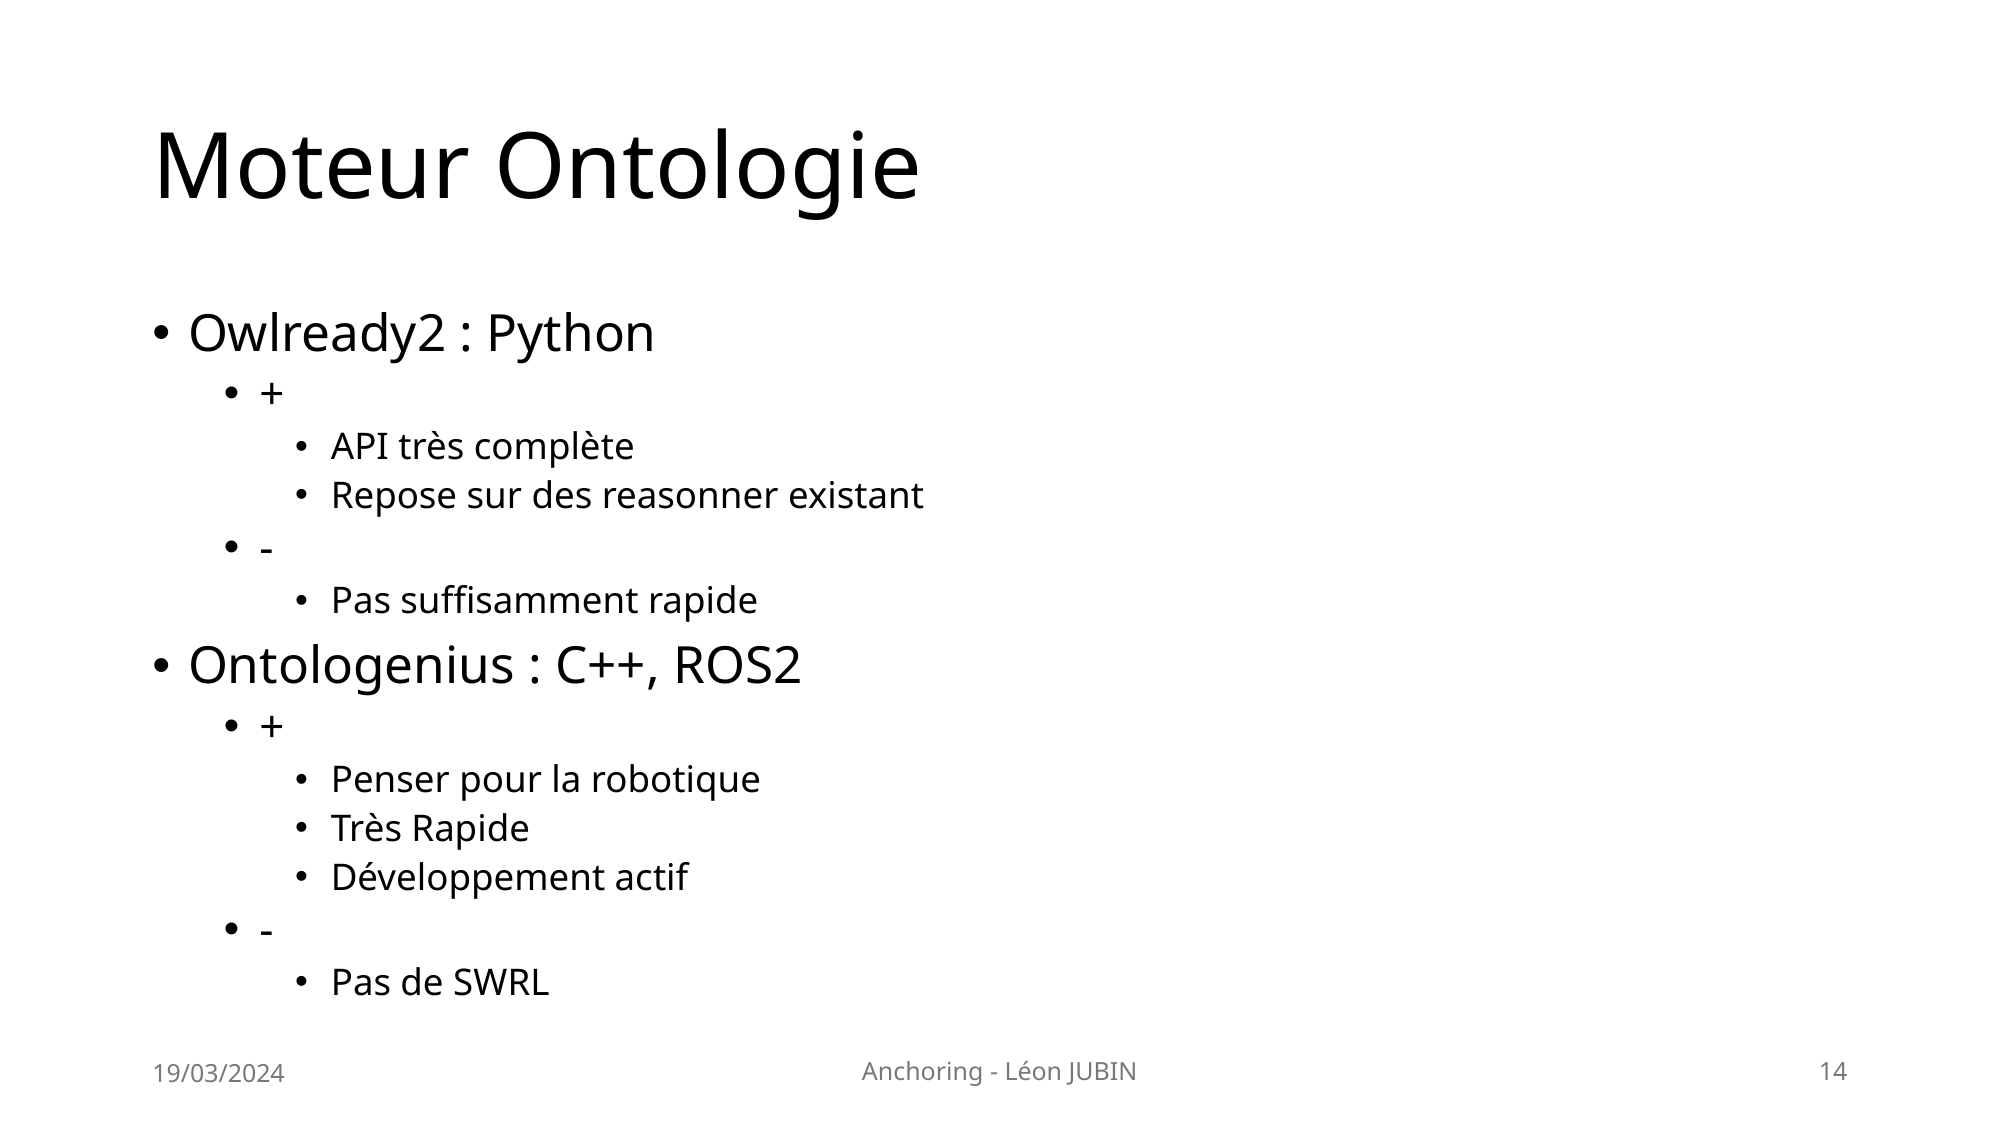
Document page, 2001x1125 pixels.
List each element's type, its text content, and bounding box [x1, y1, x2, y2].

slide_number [137, 1042, 588, 1103]
list Owlready2 : Python + API très complète Repose sur des reasonner existant - Pas suffisamment rapide Ontologenius : C++, ROS2 + Penser pour la robotique Très Rapide Développement actif - Pas de SWRL [137, 299, 1863, 1014]
footer Anchoring - Léon JUBIN [662, 1042, 1338, 1103]
title Moteur Ontologie [137, 59, 1863, 278]
slide_number 14 [1412, 1042, 1863, 1103]
